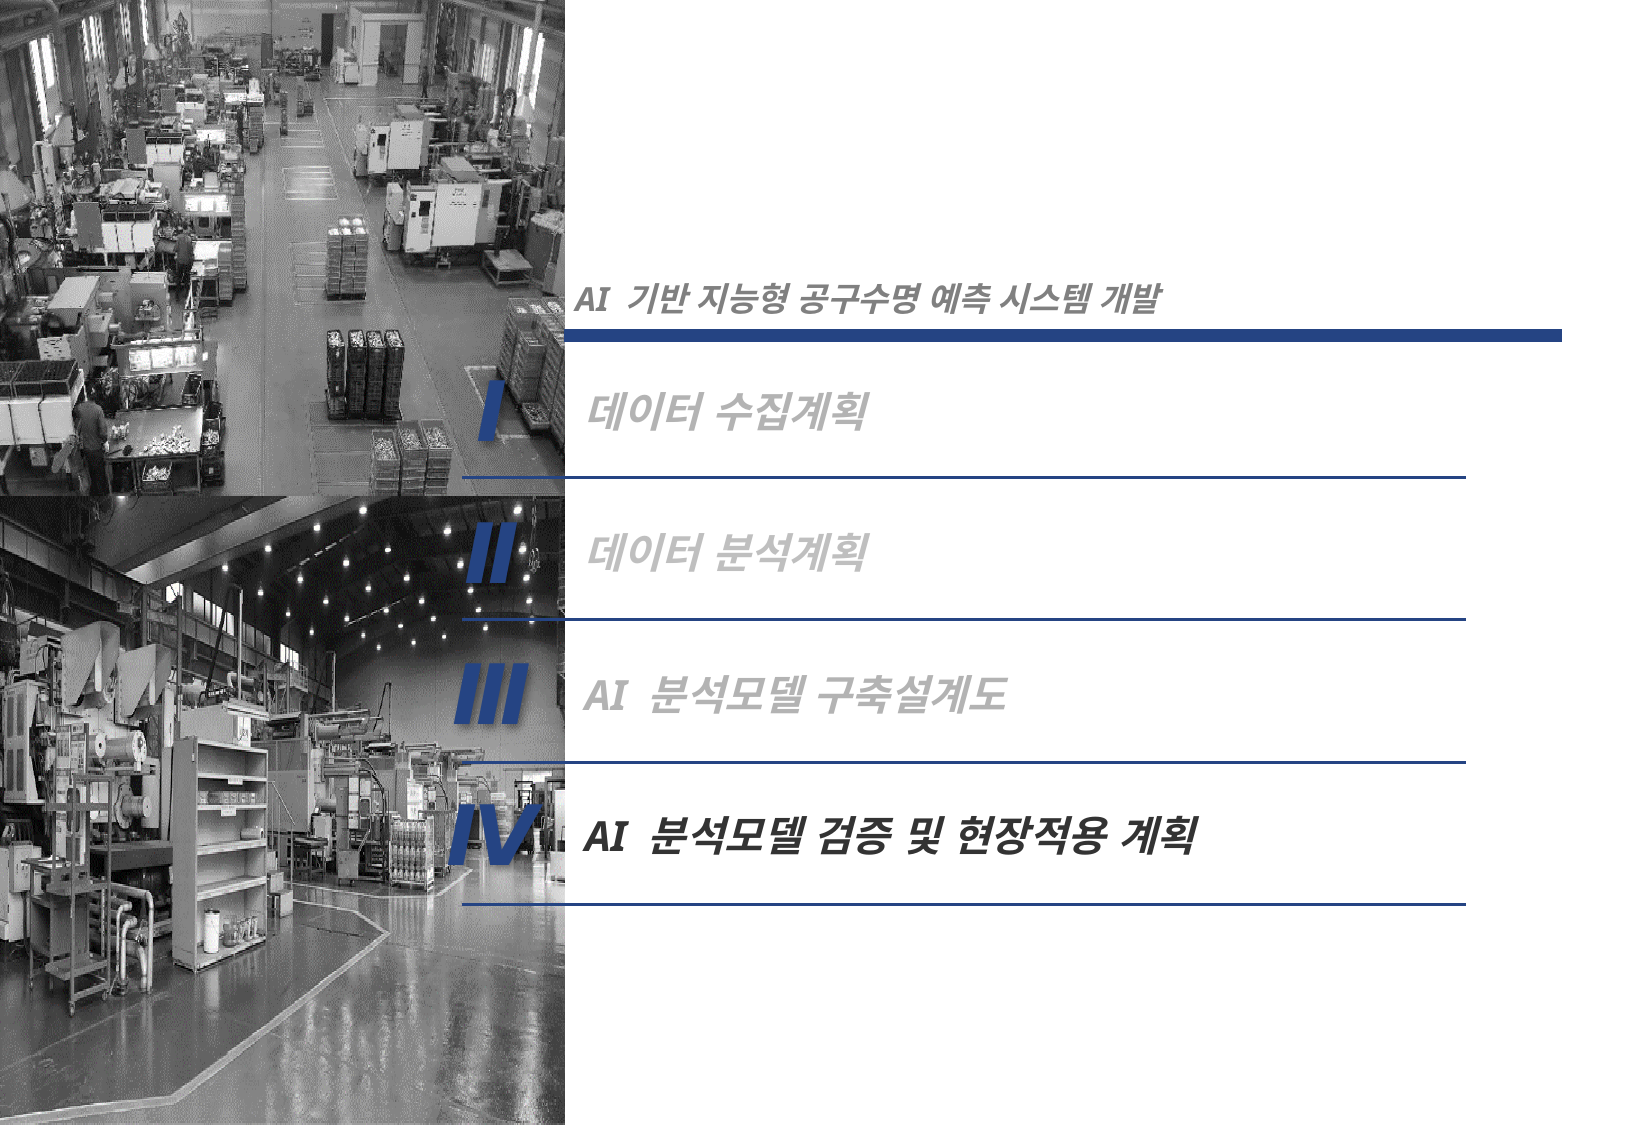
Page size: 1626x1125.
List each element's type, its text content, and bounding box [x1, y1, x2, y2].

picture [0, 0, 565, 1125]
text_box 데이터 수집계획 [569, 362, 1524, 455]
text_box AI 기반 지능형 공구수명 예측 시스템 개발 [575, 278, 1562, 329]
text_box AI 분석모델 검증 및 현장적용 계획 [569, 785, 1524, 879]
text_box AI 분석모델 구축설계도 [569, 644, 1524, 737]
text_box 데이터 분석계획 [569, 503, 1524, 596]
